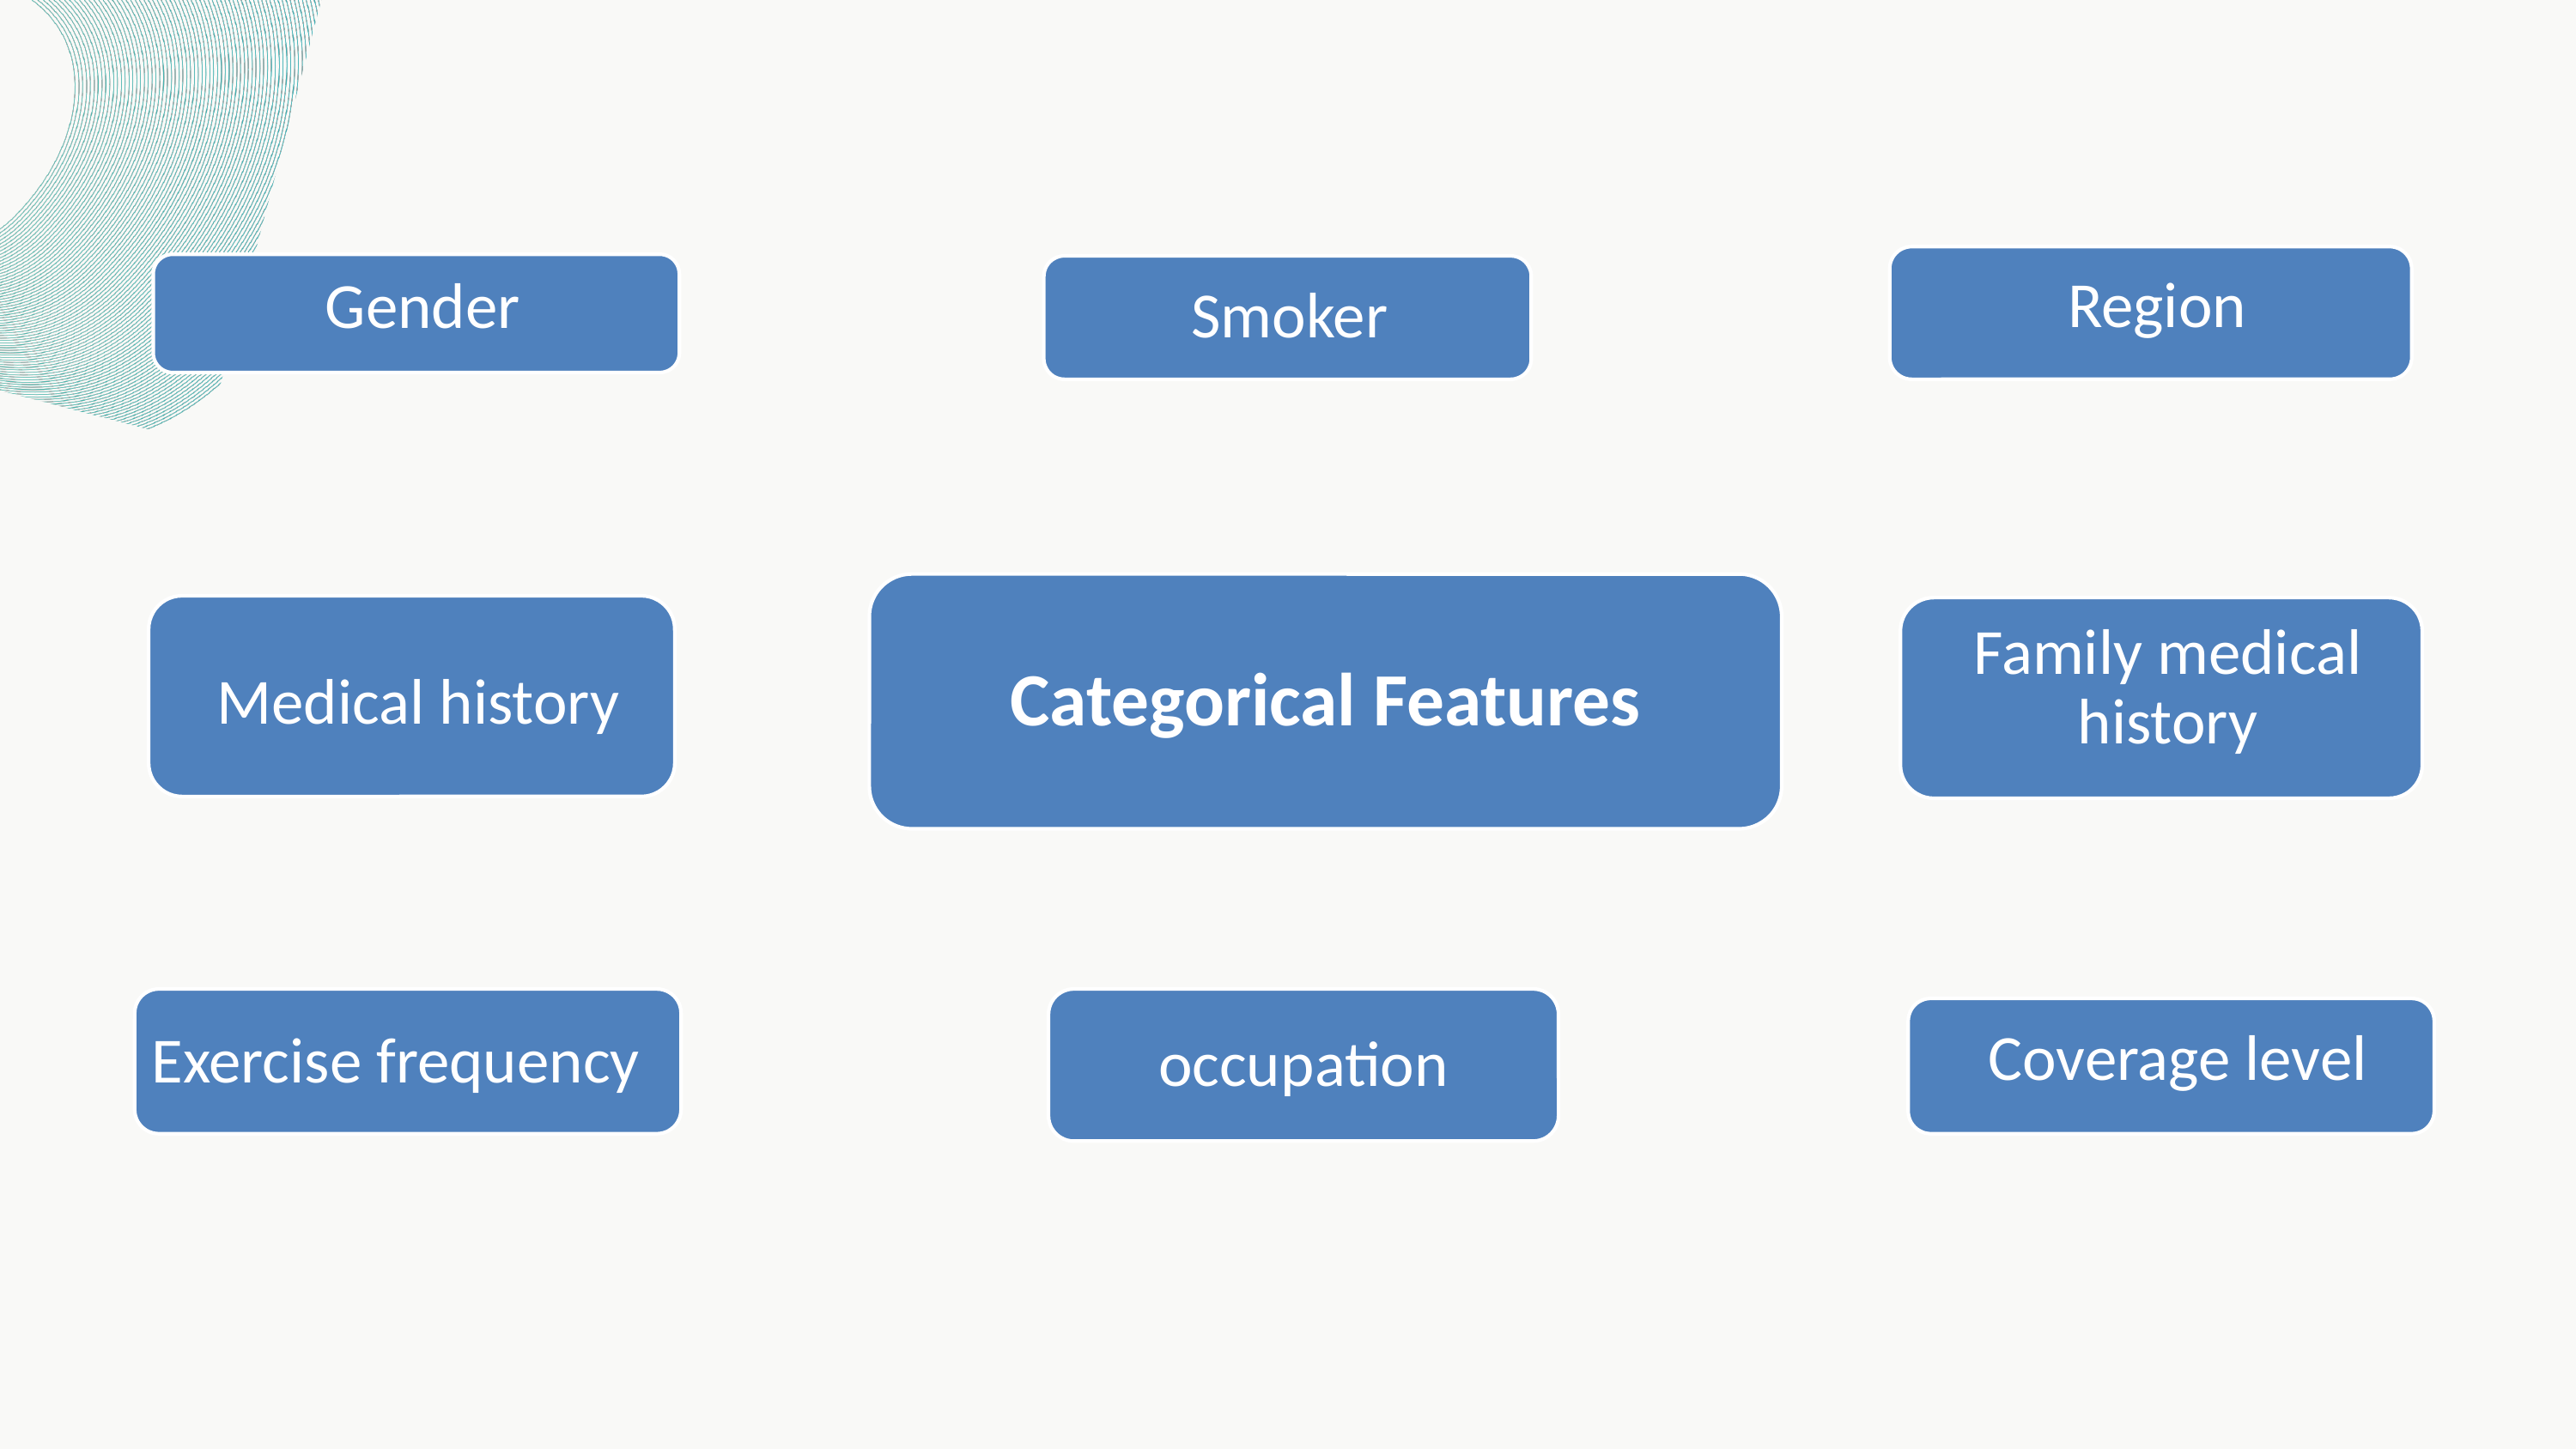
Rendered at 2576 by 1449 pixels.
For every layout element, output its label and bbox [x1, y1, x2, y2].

text_box [1889, 246, 2416, 380]
text_box [114, 988, 682, 1134]
text_box [1899, 597, 2427, 799]
text_box [1048, 988, 1559, 1142]
text_box [1043, 255, 1532, 380]
text_box [148, 595, 679, 797]
text_box [153, 253, 684, 373]
text_box [869, 573, 1783, 829]
text_box [0, 0, 322, 445]
text_box [1908, 997, 2439, 1134]
